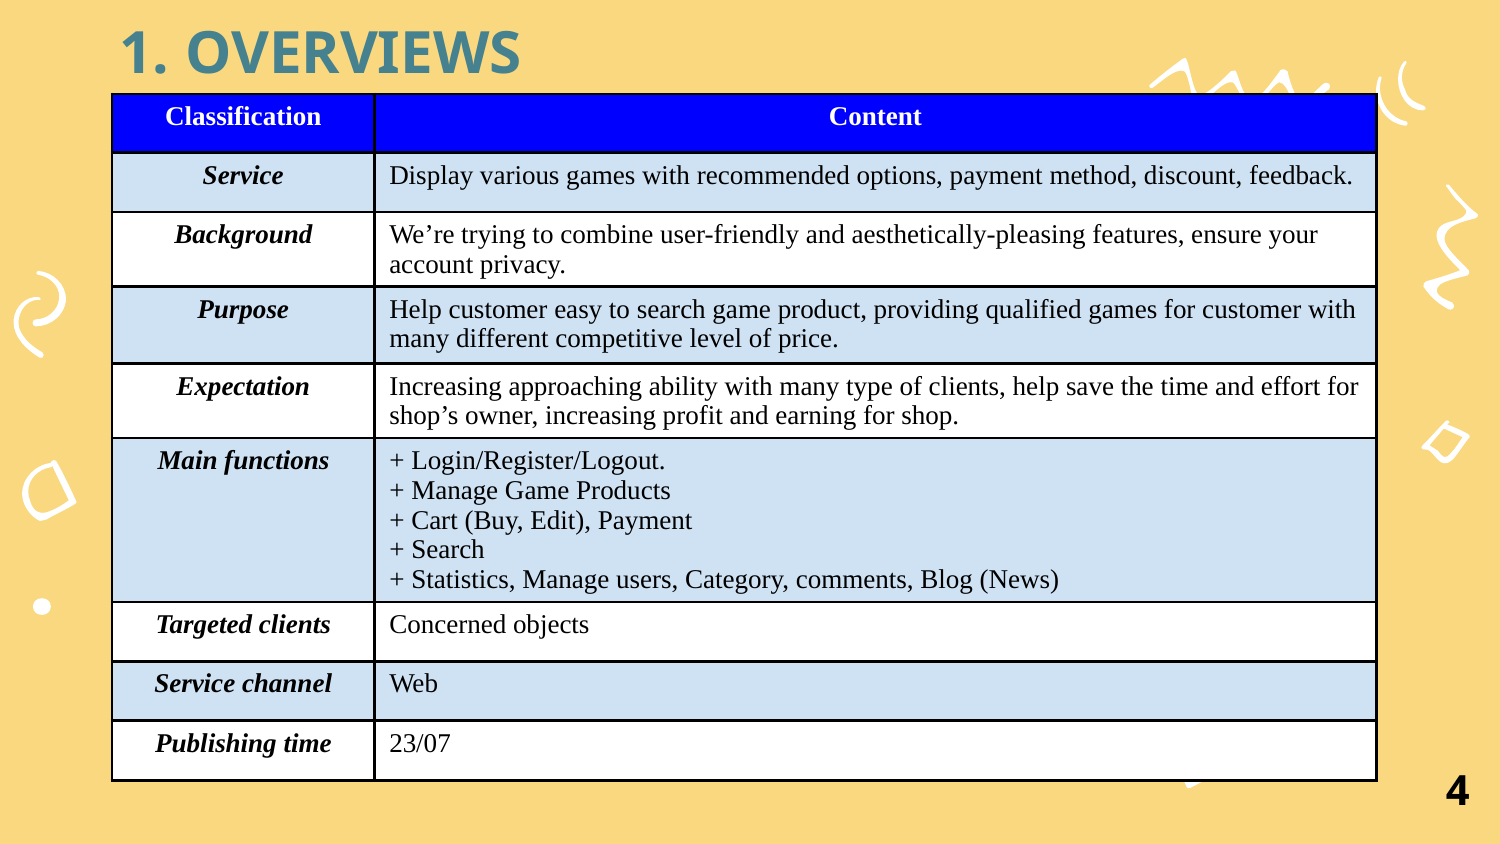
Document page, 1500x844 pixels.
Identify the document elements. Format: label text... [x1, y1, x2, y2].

slide_number ‹#› [1394, 748, 1485, 814]
table_cell Increasing approaching ability with many type of clients, help save the time and effort for shop’s owner, increasing profit and earning for shop. [376, 365, 1375, 437]
table_cell Service channel [113, 663, 373, 719]
table_cell Background [113, 213, 373, 285]
table_cell Purpose [113, 288, 373, 362]
table_cell 23/07 [376, 722, 1375, 779]
table_cell Main functions [113, 439, 373, 601]
table_cell We’re trying to combine user-friendly and aesthetically-pleasing features, ensure your account privacy. [376, 213, 1375, 285]
table_cell Targeted clients [113, 603, 373, 660]
table_header Content [376, 95, 1375, 151]
title OVERVIEWS [95, 0, 1361, 94]
table_cell Expectation [113, 365, 373, 437]
table_cell Concerned objects [376, 603, 1375, 660]
table_cell Web [376, 663, 1375, 719]
table_cell Help customer easy to search game product, providing qualified games for customer with many different competitive level of price. [376, 288, 1375, 362]
table_cell Service [113, 154, 373, 211]
table_cell Publishing time [113, 722, 373, 779]
table_header Classification [113, 95, 373, 151]
table_cell Display various games with recommended options, payment method, discount, feedback. [376, 154, 1375, 211]
table_cell + Login/Register/Logout. + Manage Game Products + Cart (Buy, Edit), Payment + Search + Statistics, Manage users, Category, comments, Blog (News) [376, 439, 1375, 601]
